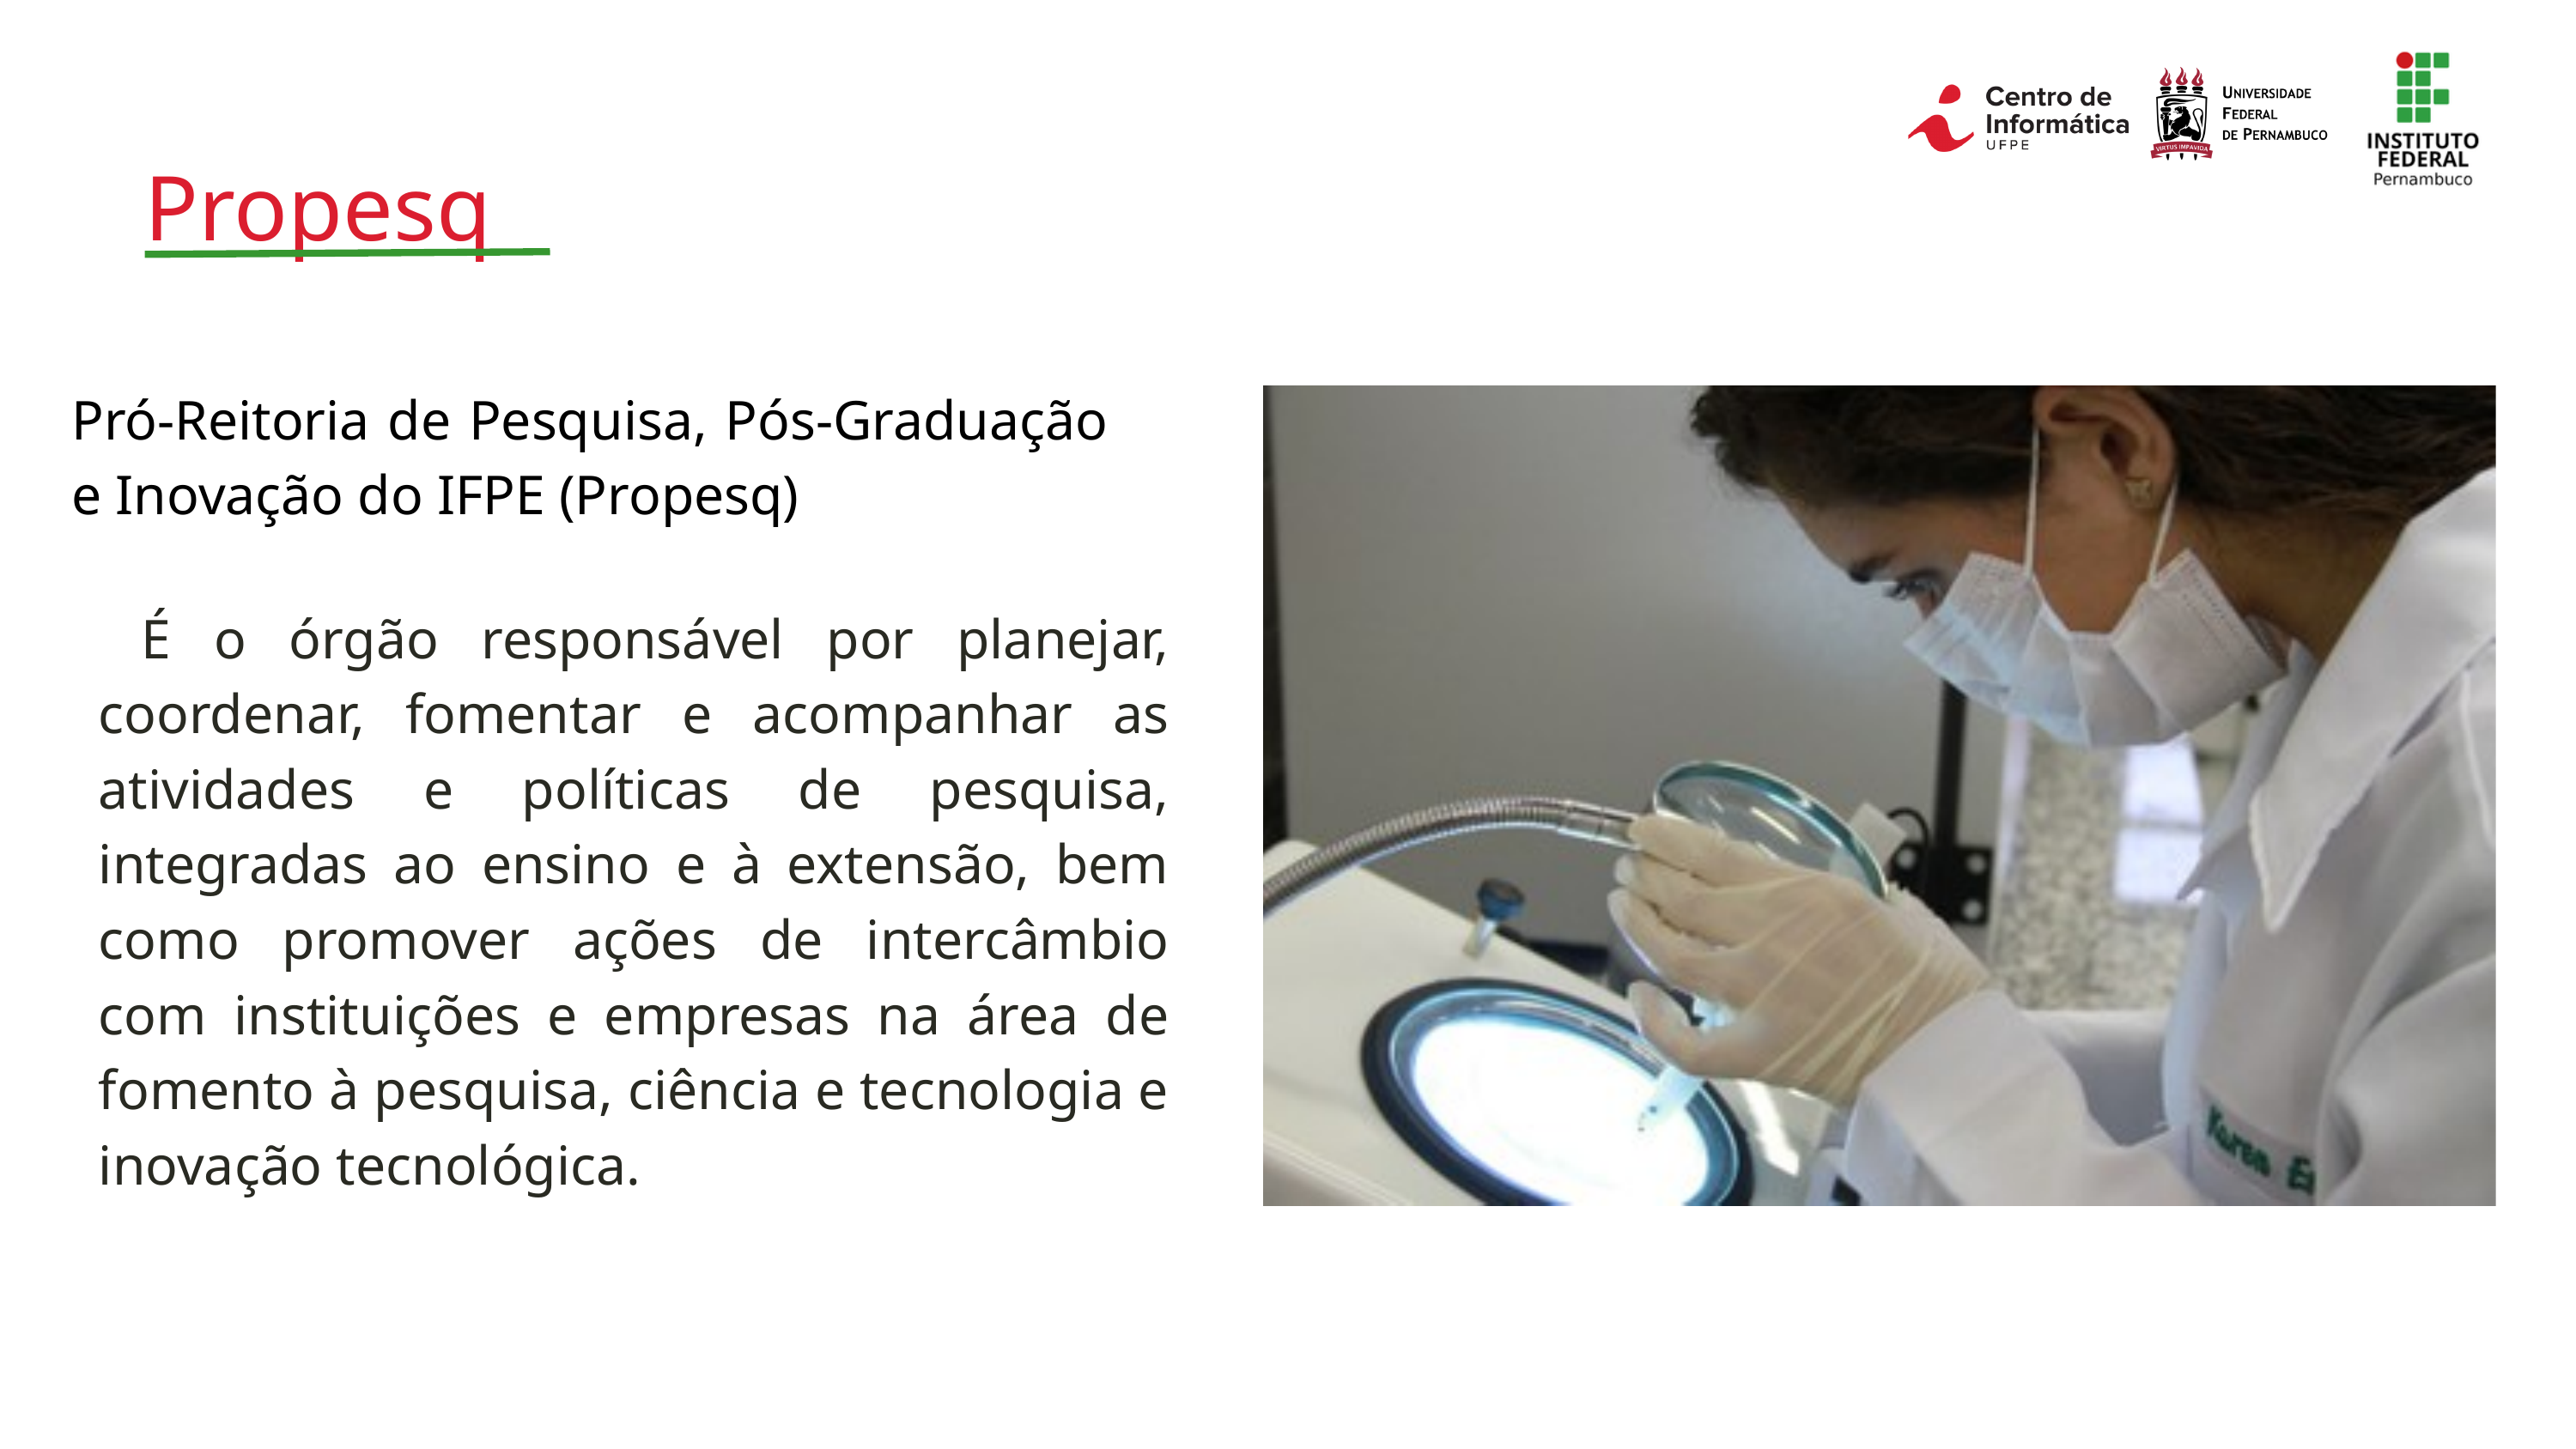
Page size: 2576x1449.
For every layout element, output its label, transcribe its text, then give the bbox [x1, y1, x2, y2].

text_box [1880, 50, 2354, 191]
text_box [144, 144, 550, 258]
text_box [1263, 385, 2496, 1206]
text_box Pró-Reitoria de Pesquisa, Pós-Graduação e Inovação do IFPE (Propesq) [71, 375, 1109, 526]
text_box [2342, 50, 2504, 188]
text_box É o órgão responsável por planejar, coordenar, fomentar e acompanhar as atividades e políticas de pesquisa, integradas ao ensino e à extensão, bem como promover ações de intercâmbio com instituições e empresas na área de fomento à pesquisa, ciência e tecnologia e inovação tecnológica. [98, 594, 1170, 1196]
